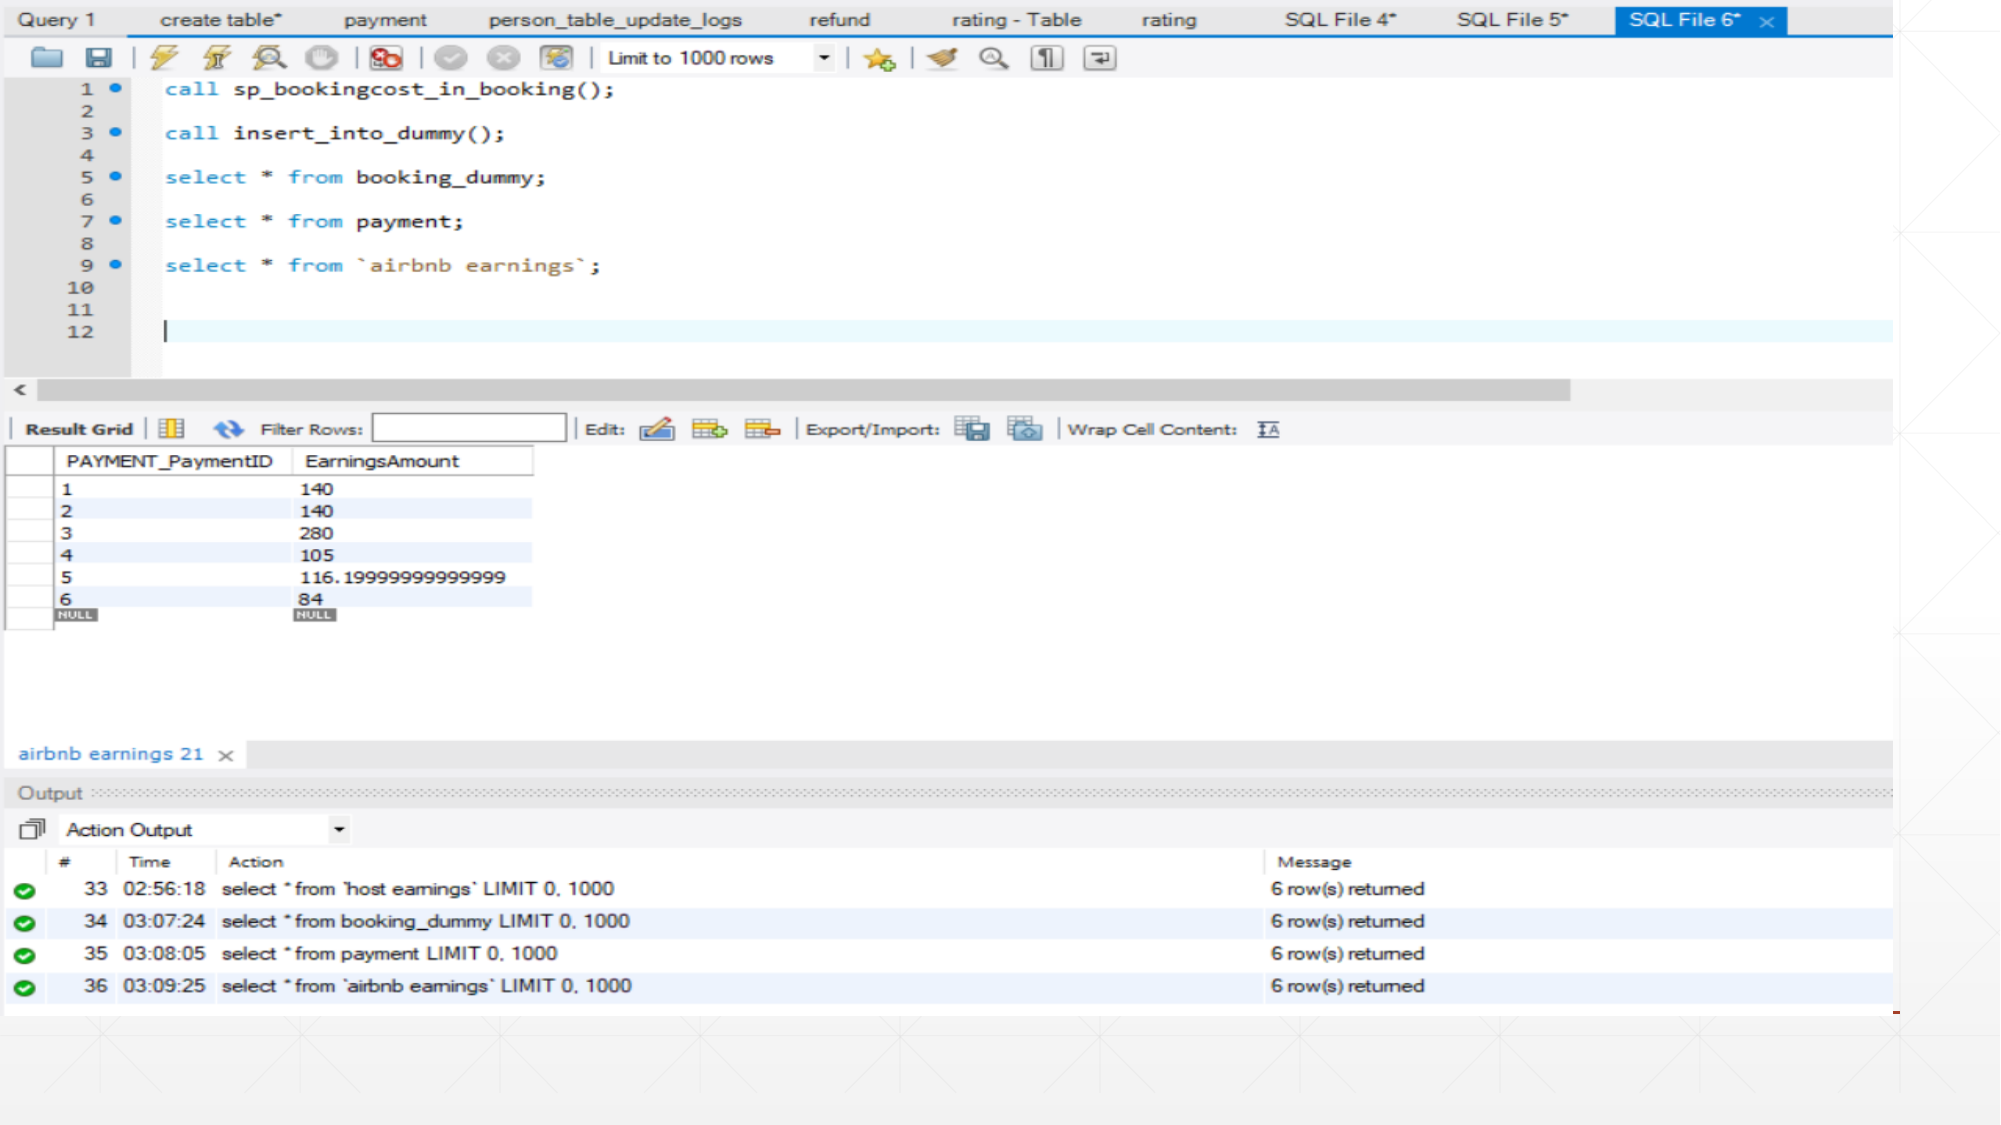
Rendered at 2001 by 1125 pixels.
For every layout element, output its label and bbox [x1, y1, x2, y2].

picture [0, 0, 1893, 1016]
